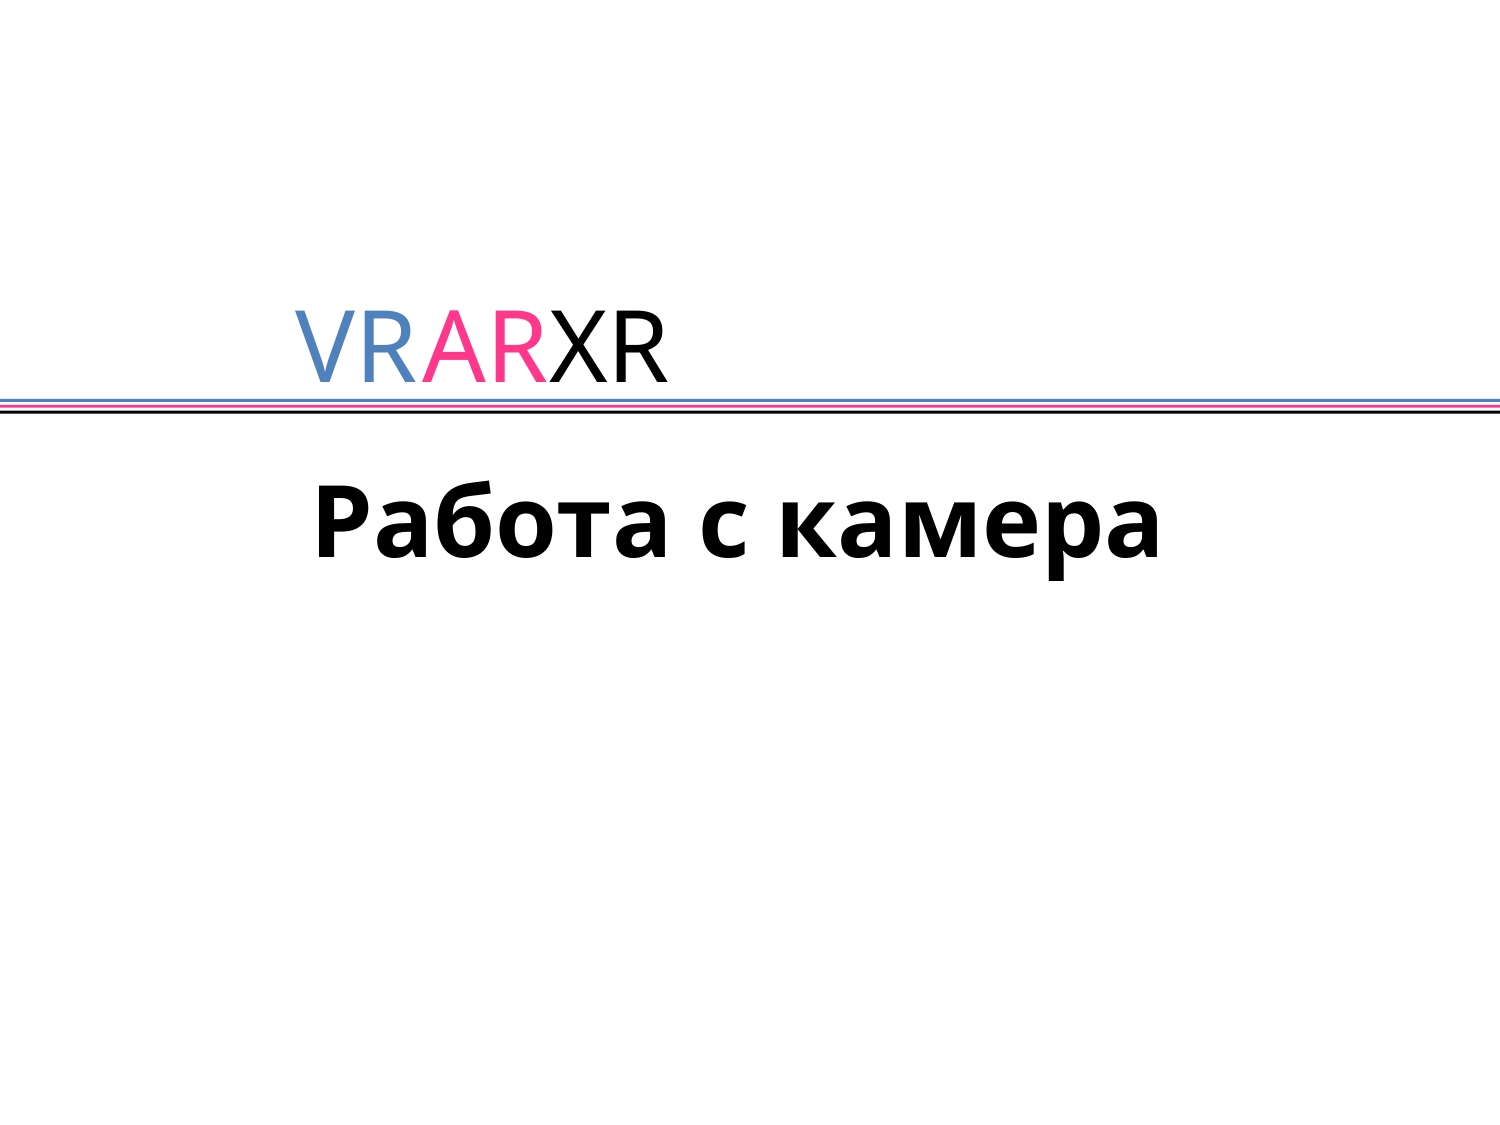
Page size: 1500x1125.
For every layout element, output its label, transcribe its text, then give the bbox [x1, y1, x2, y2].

list Работа с камера [295, 450, 1450, 563]
